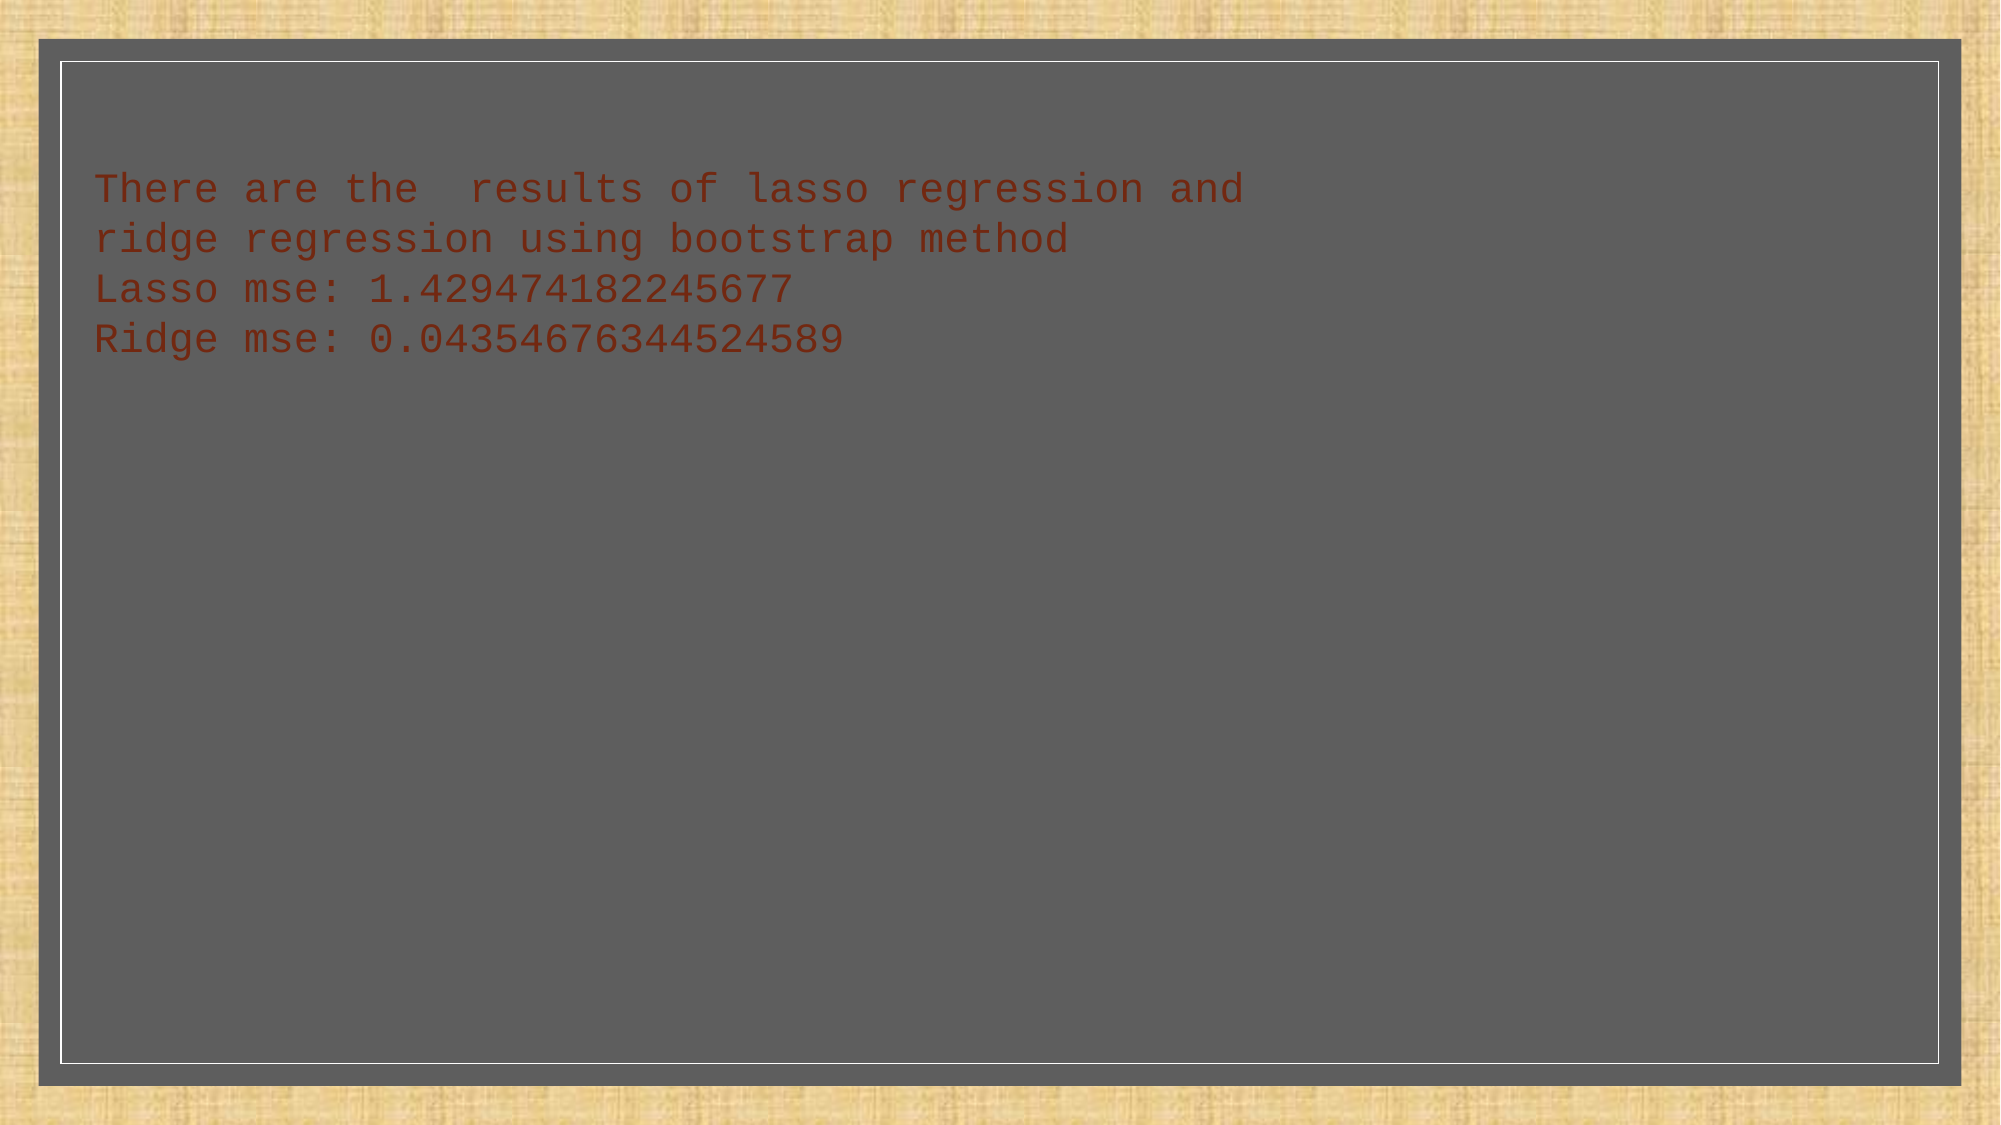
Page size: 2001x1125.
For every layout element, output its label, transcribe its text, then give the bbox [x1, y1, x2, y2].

text_box There are the results of lasso regression and ridge regression using bootstrap method Lasso mse: 1.429474182245677 Ridge mse: 0.04354676344524589 [78, 153, 1387, 369]
picture [0, 0, 2001, 1125]
